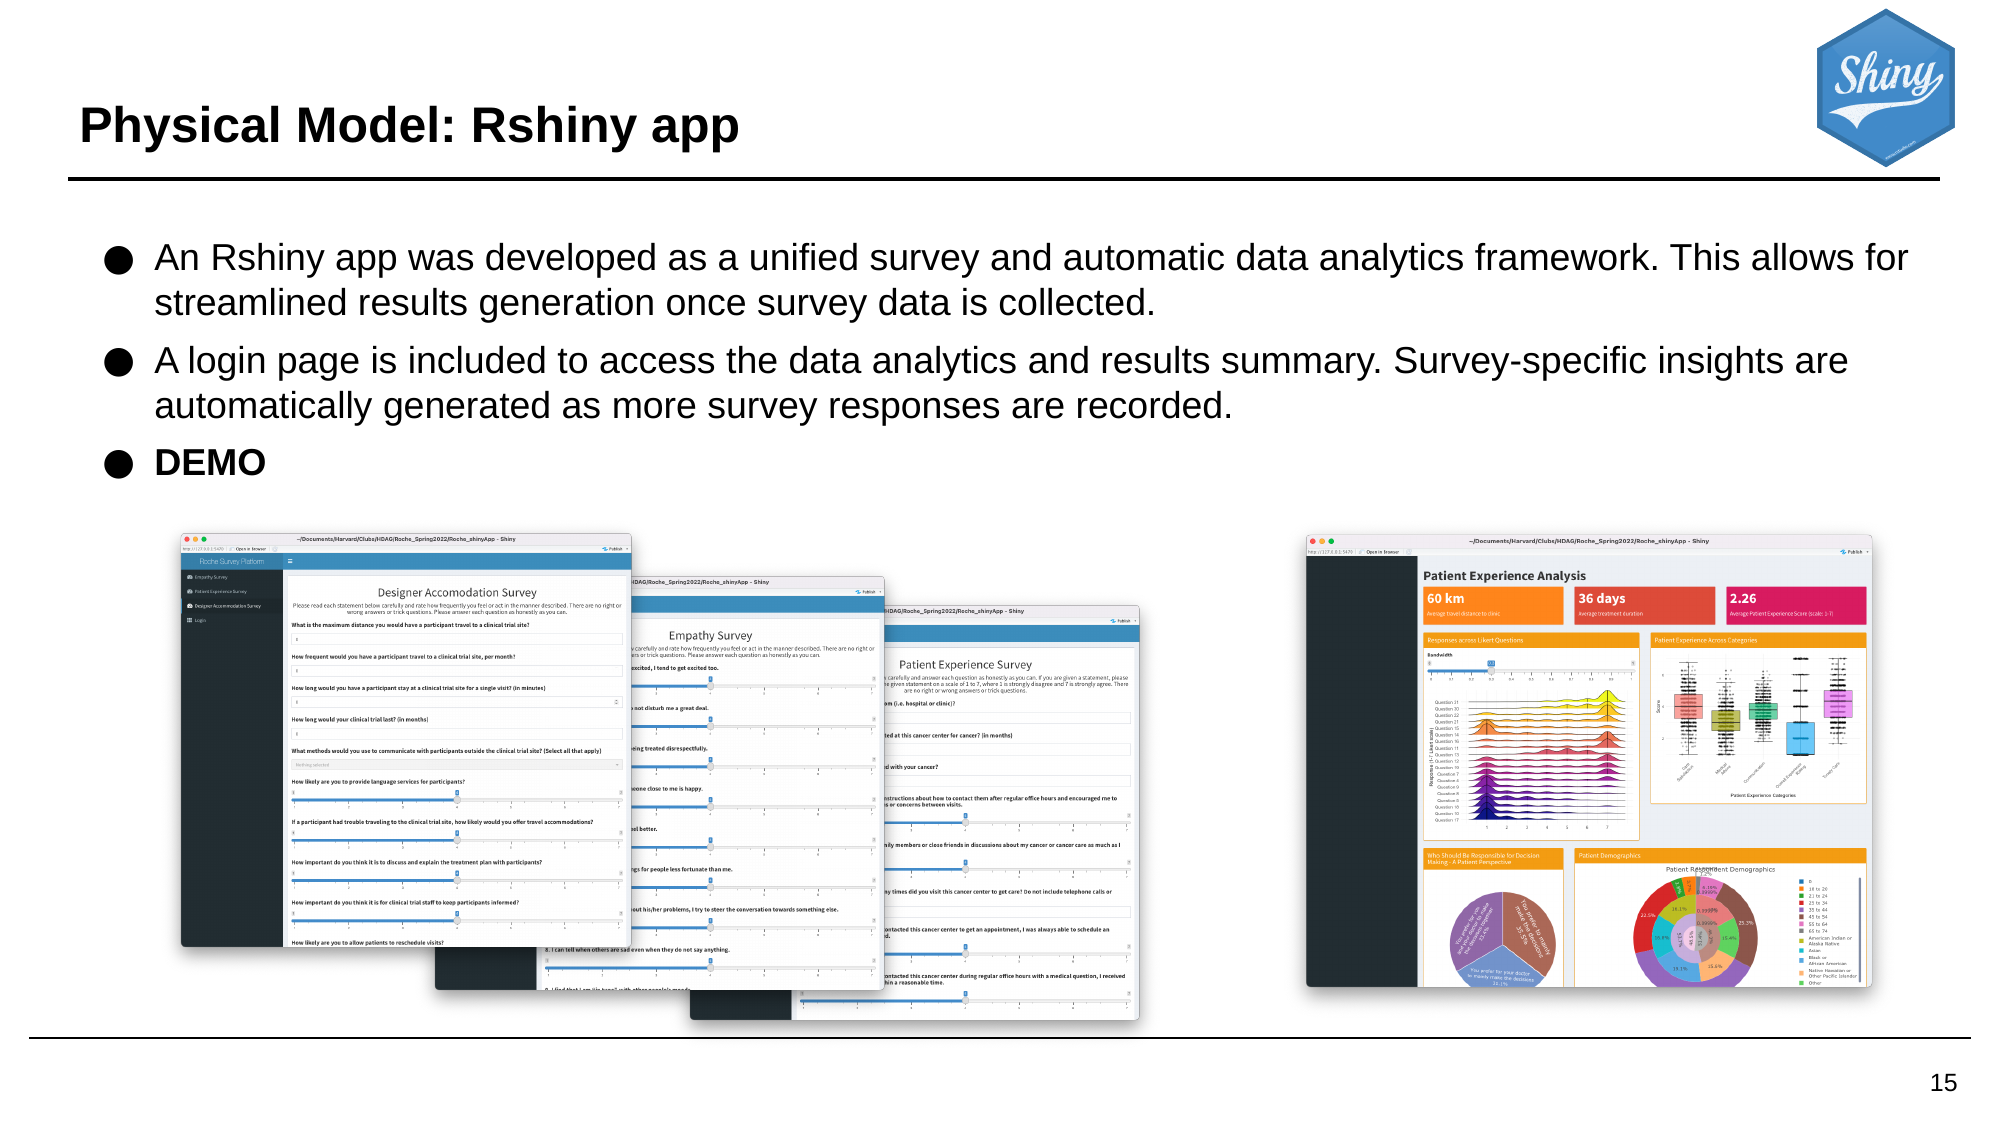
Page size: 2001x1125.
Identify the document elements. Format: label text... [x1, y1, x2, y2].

slide_number ‹#› [1853, 1046, 1974, 1125]
text_box An Rshiny app was developed as a unified survey and automatic data analytics framework. This allows for streamlined results generation once survey data is collected. A login page is included to access the data analytics and results summary. Survey-specific insights are automatically generated as more survey responses are recorded. DEMO [68, 221, 1941, 996]
picture [1817, 8, 1955, 168]
picture [1280, 516, 1898, 1022]
text_box Physical Model: Rshiny app [68, 81, 1812, 167]
picture [157, 516, 1163, 1051]
